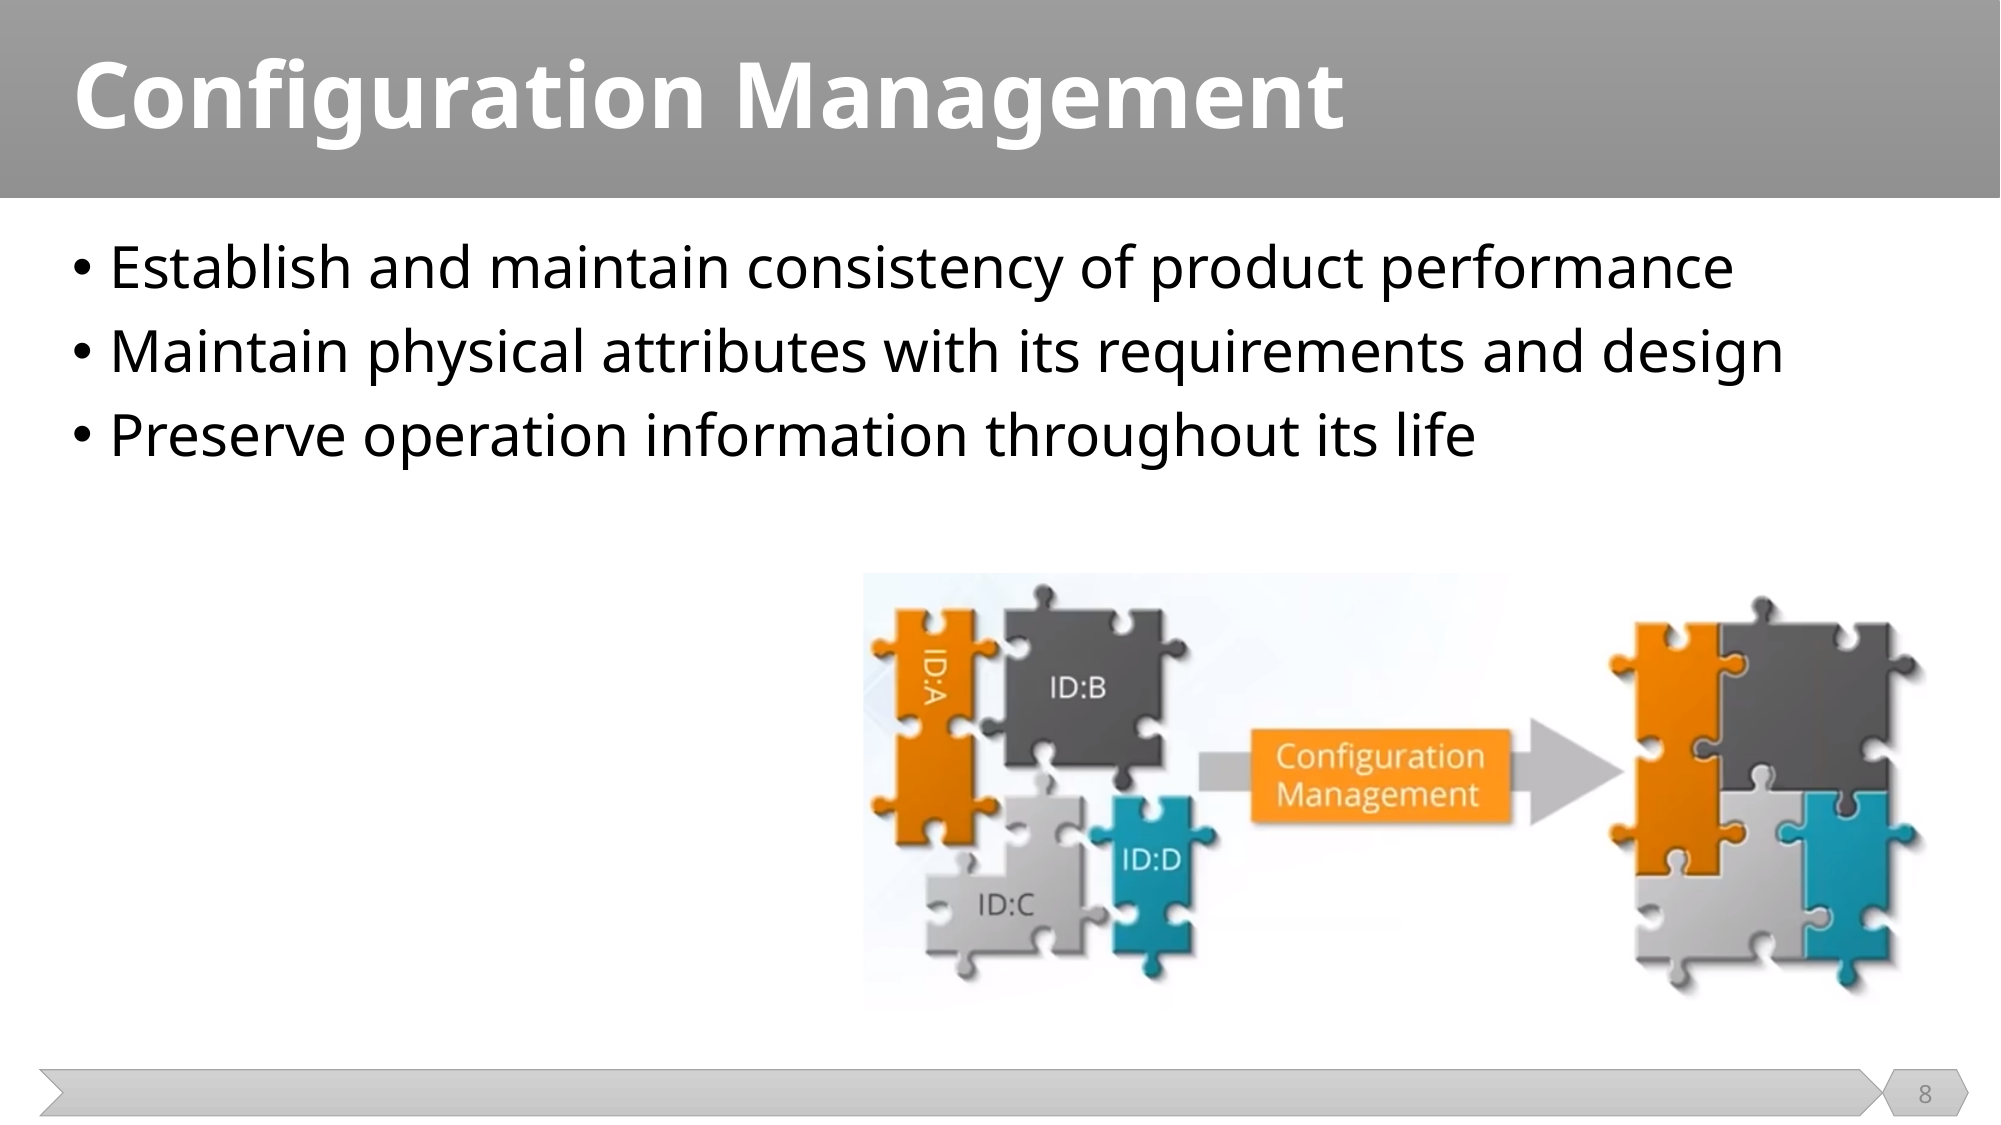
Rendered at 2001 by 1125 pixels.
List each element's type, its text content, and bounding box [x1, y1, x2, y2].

list Establish and maintain consistency of product performance Maintain physical attributes with its requirements and design Preserve operation information throughout its life [56, 230, 1969, 1010]
title Configuration Management [56, 0, 1969, 199]
slide_number 8 [1882, 1065, 1969, 1125]
picture [863, 572, 1937, 1010]
